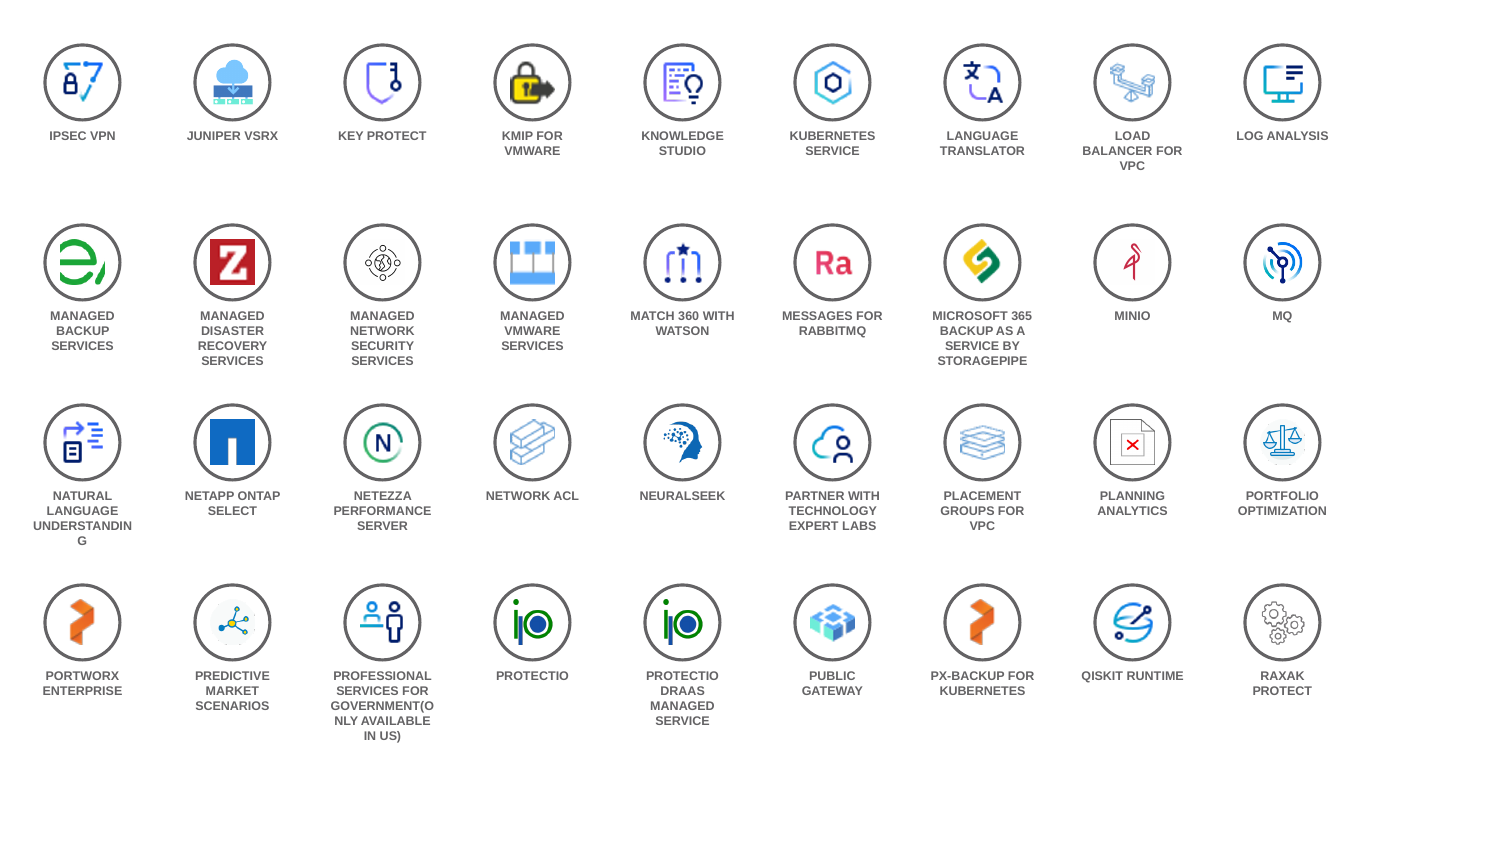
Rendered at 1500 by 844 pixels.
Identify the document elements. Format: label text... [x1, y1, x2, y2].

text_box [644, 584, 720, 650]
text_box [344, 404, 420, 480]
picture [509, 419, 556, 466]
text_box [959, 112, 1006, 120]
text_box [959, 292, 1006, 300]
text_box [959, 652, 1006, 660]
text_box [1259, 292, 1306, 300]
text_box [1244, 224, 1320, 290]
text_box [194, 584, 270, 650]
text_box [344, 44, 420, 110]
picture [1109, 239, 1156, 286]
text_box PROTECTIO [479, 667, 585, 683]
text_box [59, 112, 106, 120]
text_box [209, 292, 256, 300]
text_box [809, 112, 856, 120]
text_box PX-BACKUP FOR KUBERNETES [929, 667, 1035, 698]
text_box [809, 652, 856, 660]
text_box MICROSOFT 365 BACKUP AS A SERVICE BY STORAGEPIPE [929, 307, 1035, 368]
text_box [509, 112, 556, 120]
picture [59, 239, 106, 286]
text_box [344, 224, 420, 290]
picture [1109, 419, 1156, 466]
text_box NATURAL LANGUAGE UNDERSTANDING [29, 487, 135, 548]
text_box MANAGED NETWORK SECURITY SERVICES [329, 307, 435, 368]
picture [659, 419, 706, 466]
text_box RAXAK PROTECT [1229, 667, 1335, 698]
picture [809, 239, 856, 286]
text_box MINIO [1079, 307, 1185, 323]
text_box [494, 404, 570, 480]
picture [1109, 599, 1156, 646]
text_box [344, 584, 420, 650]
text_box [194, 224, 270, 290]
text_box [659, 652, 706, 660]
picture [959, 599, 1006, 646]
text_box [59, 652, 106, 660]
text_box KMIP FOR VMWARE [479, 127, 585, 158]
text_box JUNIPER VSRX [179, 127, 285, 143]
text_box MANAGED DISASTER RECOVERY SERVICES [179, 307, 285, 368]
text_box [644, 44, 720, 110]
picture [809, 599, 856, 646]
text_box PARTNER WITH TECHNOLOGY EXPERT LABS [779, 487, 885, 533]
text_box PLANNING ANALYTICS [1079, 487, 1185, 518]
text_box [794, 224, 870, 290]
text_box [1094, 44, 1170, 110]
text_box PROFESSIONAL SERVICES FOR GOVERNMENT(ONLY AVAILABLE IN US) [329, 667, 435, 743]
text_box PORTWORX ENTERPRISE [29, 667, 135, 698]
text_box [1109, 112, 1156, 120]
text_box [809, 292, 856, 300]
picture [959, 59, 1006, 106]
text_box [494, 44, 570, 110]
text_box [644, 404, 720, 480]
picture [959, 239, 1006, 286]
picture [809, 419, 856, 466]
text_box [209, 652, 256, 660]
text_box NEURALSEEK [629, 487, 735, 503]
text_box [194, 44, 270, 110]
text_box [644, 224, 720, 290]
picture [359, 239, 406, 286]
text_box LANGUAGE TRANSLATOR [929, 127, 1035, 158]
text_box [359, 652, 406, 660]
text_box [59, 292, 106, 300]
text_box MESSAGES FOR RABBITMQ [779, 307, 885, 338]
picture [959, 419, 1006, 466]
text_box MQ [1229, 307, 1335, 323]
text_box [1244, 584, 1320, 650]
text_box PORTFOLIO OPTIMIZATION [1229, 487, 1335, 518]
picture [59, 59, 106, 106]
text_box [1094, 404, 1170, 480]
text_box QISKIT RUNTIME [1079, 667, 1185, 683]
picture [359, 59, 406, 106]
text_box MANAGED BACKUP SERVICES [29, 307, 135, 353]
text_box [209, 112, 256, 120]
text_box LOG ANALYSIS [1229, 127, 1335, 143]
text_box [1109, 652, 1156, 660]
text_box PROTECTIO DRAAS MANAGED SERVICE [629, 667, 735, 728]
text_box MANAGED VMWARE SERVICES [479, 307, 585, 353]
picture [659, 599, 706, 646]
picture [809, 59, 856, 106]
picture [209, 239, 256, 286]
picture [659, 239, 706, 286]
text_box [359, 112, 406, 120]
text_box [359, 292, 406, 300]
picture [59, 599, 106, 646]
picture [509, 599, 556, 646]
text_box [1244, 44, 1320, 110]
text_box KNOWLEDGE STUDIO [629, 127, 735, 158]
picture [509, 239, 556, 286]
text_box PLACEMENT GROUPS FOR VPC [929, 487, 1035, 533]
text_box [509, 292, 556, 300]
text_box [44, 404, 120, 480]
text_box [1259, 112, 1306, 120]
text_box KEY PROTECT [329, 127, 435, 143]
picture [59, 419, 106, 466]
text_box [1259, 652, 1306, 660]
text_box [44, 224, 120, 290]
picture [1109, 59, 1156, 106]
text_box [944, 44, 1020, 110]
picture [1259, 419, 1306, 466]
text_box [494, 224, 570, 290]
text_box LOAD BALANCER FOR VPC [1079, 127, 1185, 173]
text_box [194, 404, 270, 480]
text_box [944, 404, 1020, 480]
text_box [1109, 292, 1156, 300]
text_box [44, 584, 120, 650]
text_box [509, 652, 556, 660]
text_box NETWORK ACL [479, 487, 585, 503]
picture [1259, 599, 1306, 646]
text_box [659, 112, 706, 120]
text_box [794, 584, 870, 650]
picture [359, 419, 406, 466]
text_box NETAPP ONTAP SELECT [179, 487, 285, 518]
picture [209, 599, 256, 646]
text_box [944, 224, 1020, 290]
text_box PUBLIC GATEWAY [779, 667, 885, 698]
text_box MATCH 360 WITH WATSON [629, 307, 735, 338]
text_box [794, 404, 870, 480]
text_box KUBERNETES SERVICE [779, 127, 885, 158]
text_box IPSEC VPN [29, 127, 135, 143]
text_box [1094, 584, 1170, 650]
picture [659, 59, 706, 106]
text_box [494, 584, 570, 650]
picture [359, 599, 406, 646]
text_box [794, 44, 870, 110]
text_box [1244, 404, 1320, 480]
text_box [659, 292, 706, 300]
text_box [44, 44, 120, 110]
picture [1259, 59, 1306, 106]
text_box [944, 584, 1020, 650]
text_box [1094, 224, 1170, 290]
text_box PREDICTIVE MARKET SCENARIOS [179, 667, 285, 713]
picture [509, 59, 556, 106]
picture [209, 419, 256, 466]
text_box NETEZZA PERFORMANCE SERVER [329, 487, 435, 533]
picture [1259, 239, 1306, 286]
picture [209, 59, 256, 106]
